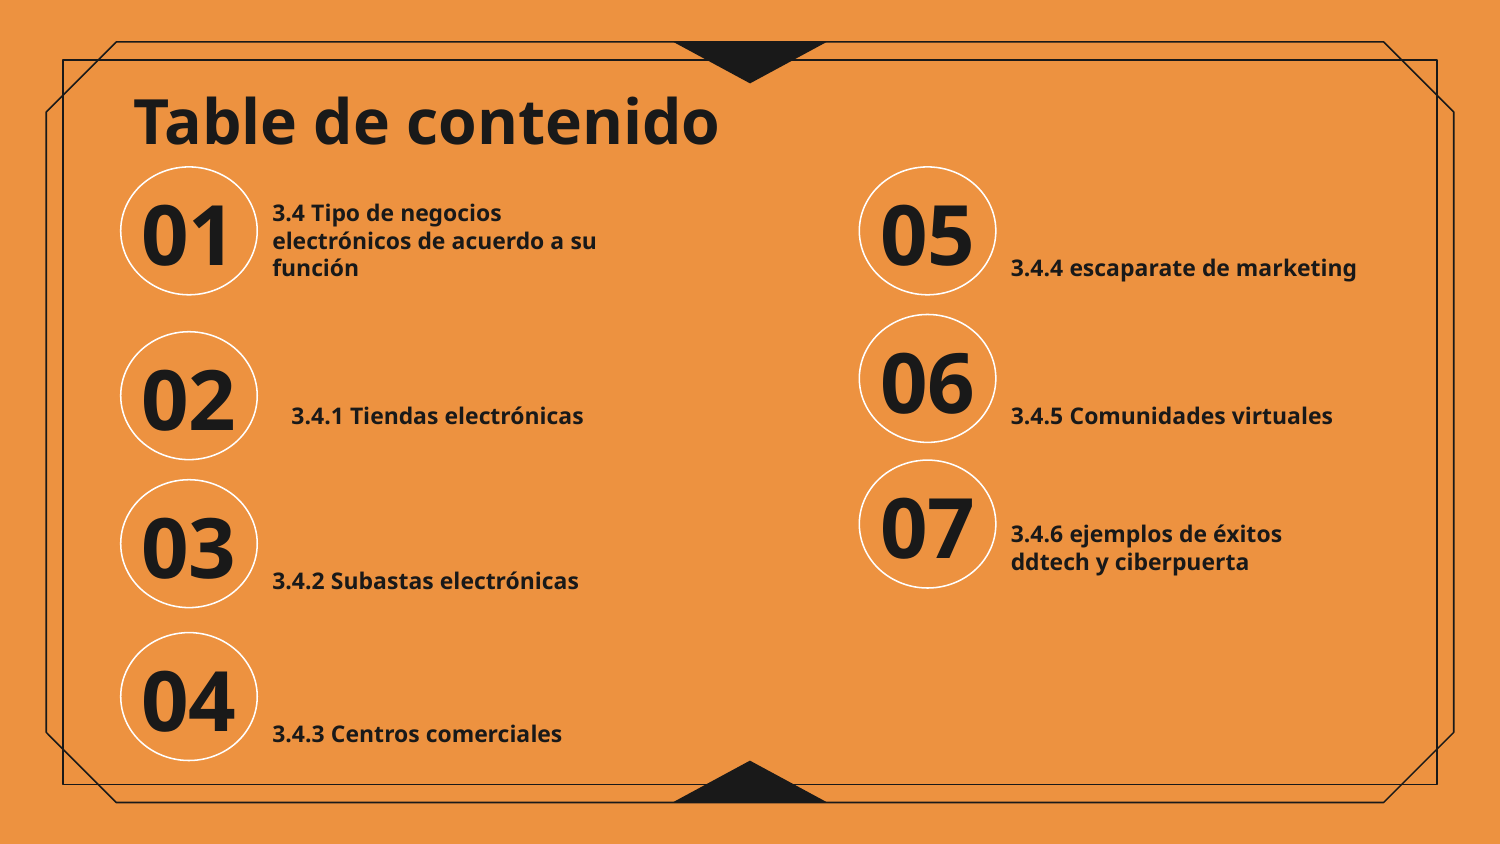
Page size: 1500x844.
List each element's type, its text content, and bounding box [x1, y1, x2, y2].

text_box 3.4.1 Tiendas electrónicas [276, 349, 660, 445]
text_box 02 [109, 332, 269, 462]
text_box 04 [109, 633, 269, 763]
text_box 3.4.5 Comunidades virtuales [1008, 314, 1380, 444]
text_box 07 [848, 460, 1008, 590]
text_box 3.4.3 Centros comerciales [257, 632, 641, 763]
title Table de contenido [118, 72, 1382, 167]
text_box 05 [848, 167, 1008, 297]
text_box 06 [848, 314, 1008, 445]
text_box 3.4.2 Subastas electrónicas [257, 479, 641, 610]
text_box 3.4.4 escaparate de marketing [995, 166, 1380, 297]
text_box 3.4.6 ejemplos de éxitos ddtech y ciberpuerta [1008, 460, 1380, 590]
title 3.4 Tipo de negocios electrónicos de acuerdo a su función [269, 167, 641, 297]
title 01 [109, 167, 269, 297]
text_box 03 [109, 480, 269, 610]
